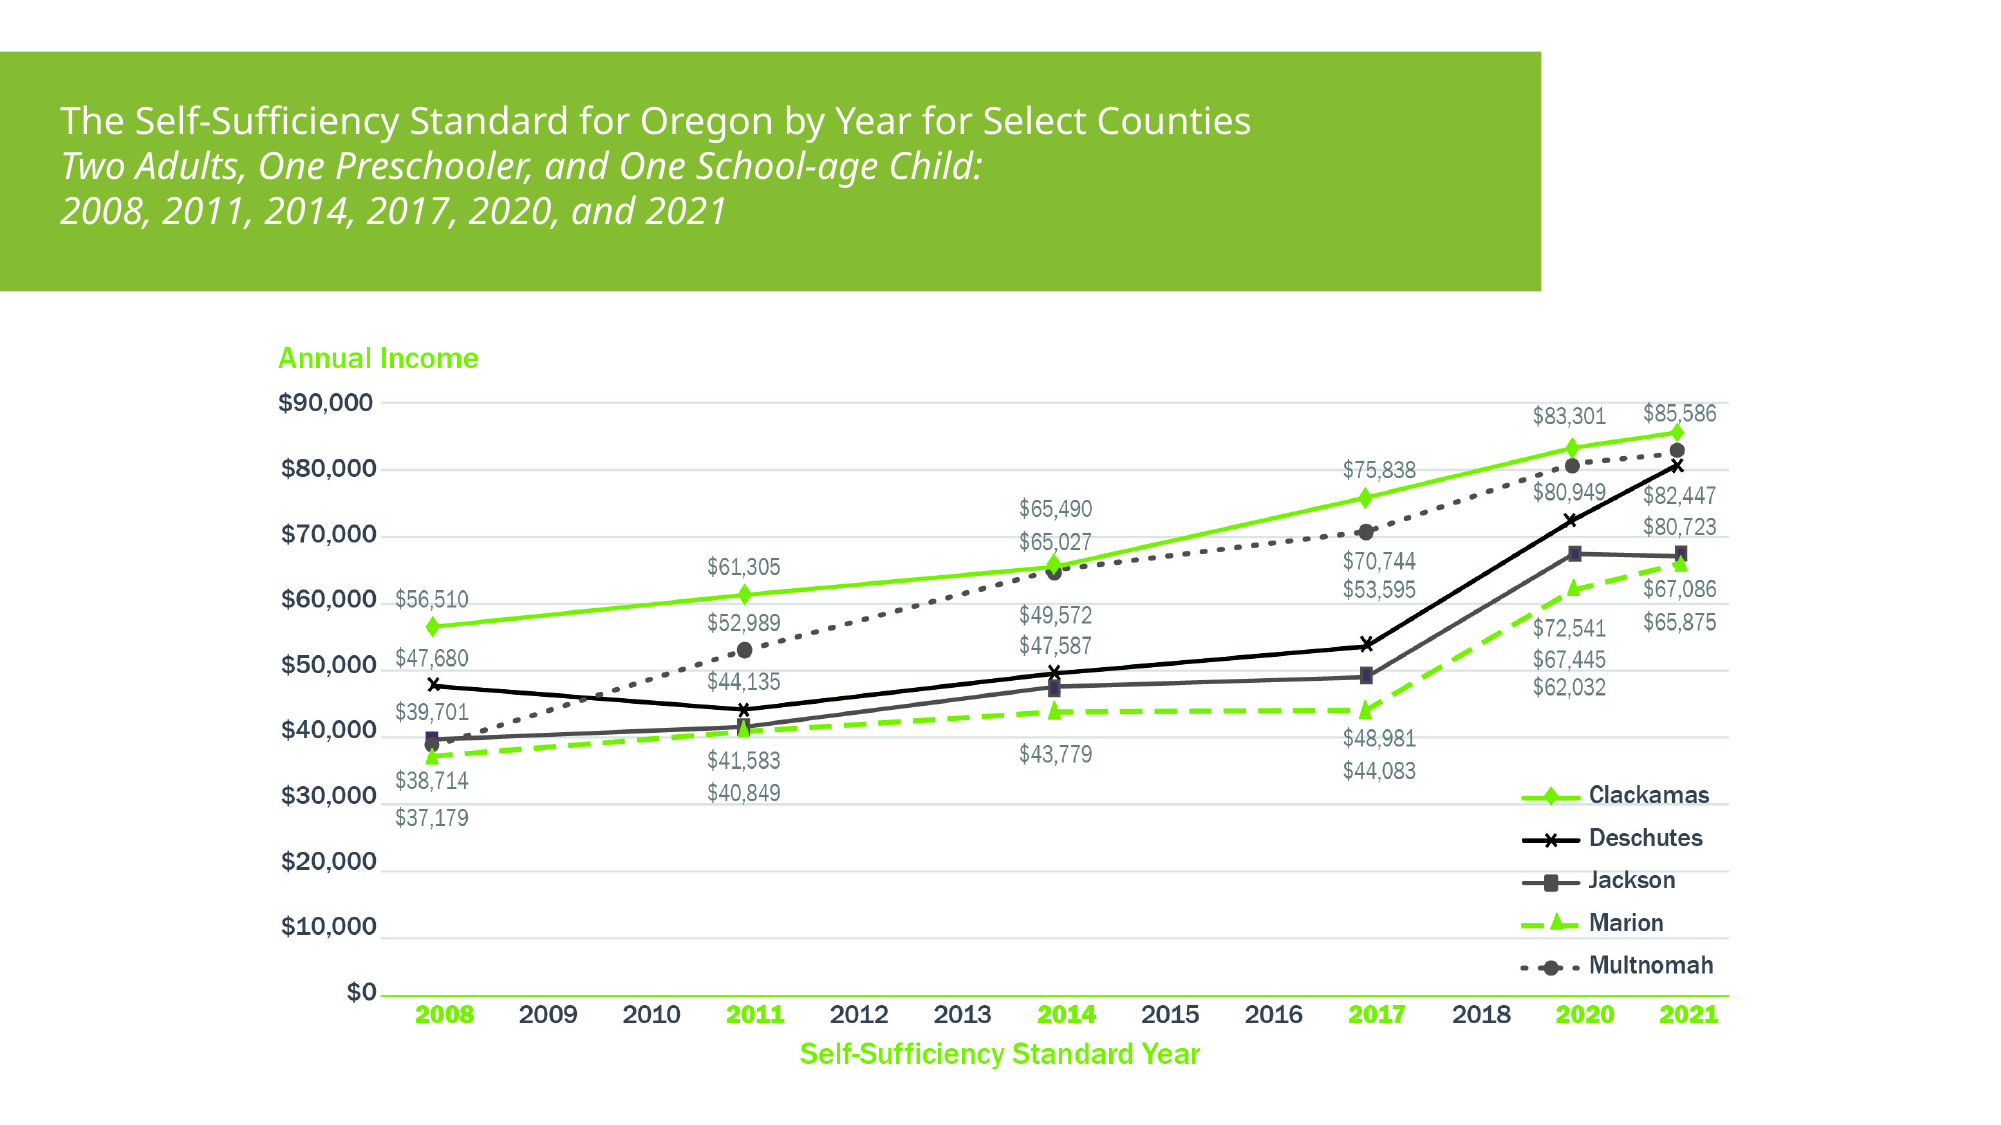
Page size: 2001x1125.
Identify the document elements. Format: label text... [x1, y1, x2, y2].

picture [271, 341, 1729, 1074]
text_box The Self-Sufficiency Standard for Oregon by Year for Select Counties Two Adults, One Preschooler, and One School-age Child: 2008, 2011, 2014, 2017, 2020, and 2021 [0, 51, 1542, 292]
